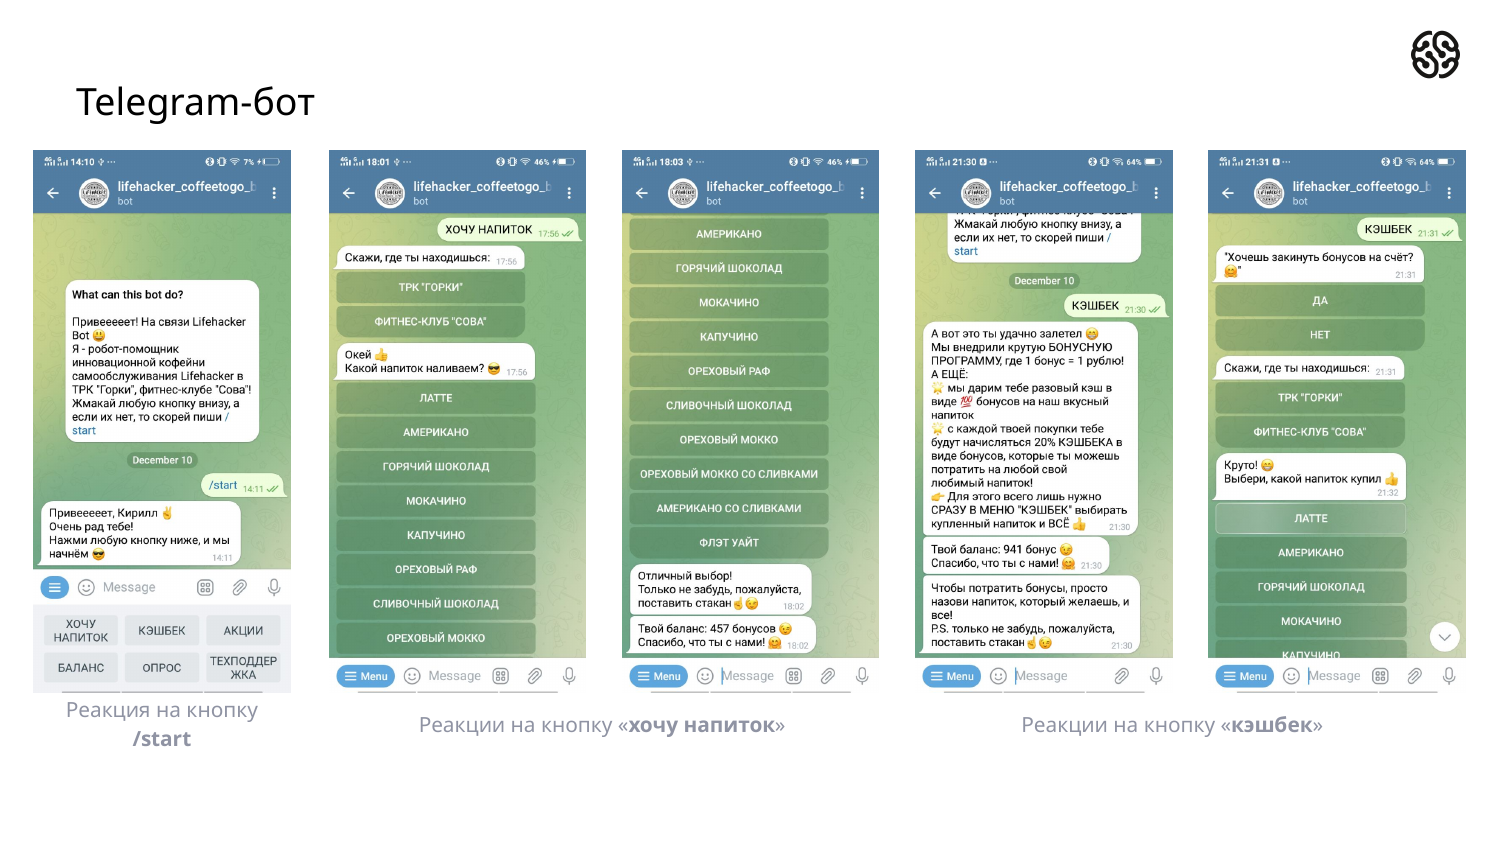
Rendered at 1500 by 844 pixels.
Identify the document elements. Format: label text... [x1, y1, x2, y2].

picture [1411, 30, 1460, 79]
text_box Реакции на кнопку «хочу напиток» [375, 707, 829, 737]
picture [915, 150, 1173, 693]
picture [33, 150, 291, 693]
picture [622, 150, 880, 693]
picture [328, 150, 586, 693]
text_box Реакция на кнопку /start [33, 700, 291, 751]
picture [1208, 150, 1466, 693]
text_box Реакции на кнопку «кэшбек» [945, 707, 1399, 738]
text_box Telegram-бот [76, 76, 1400, 151]
